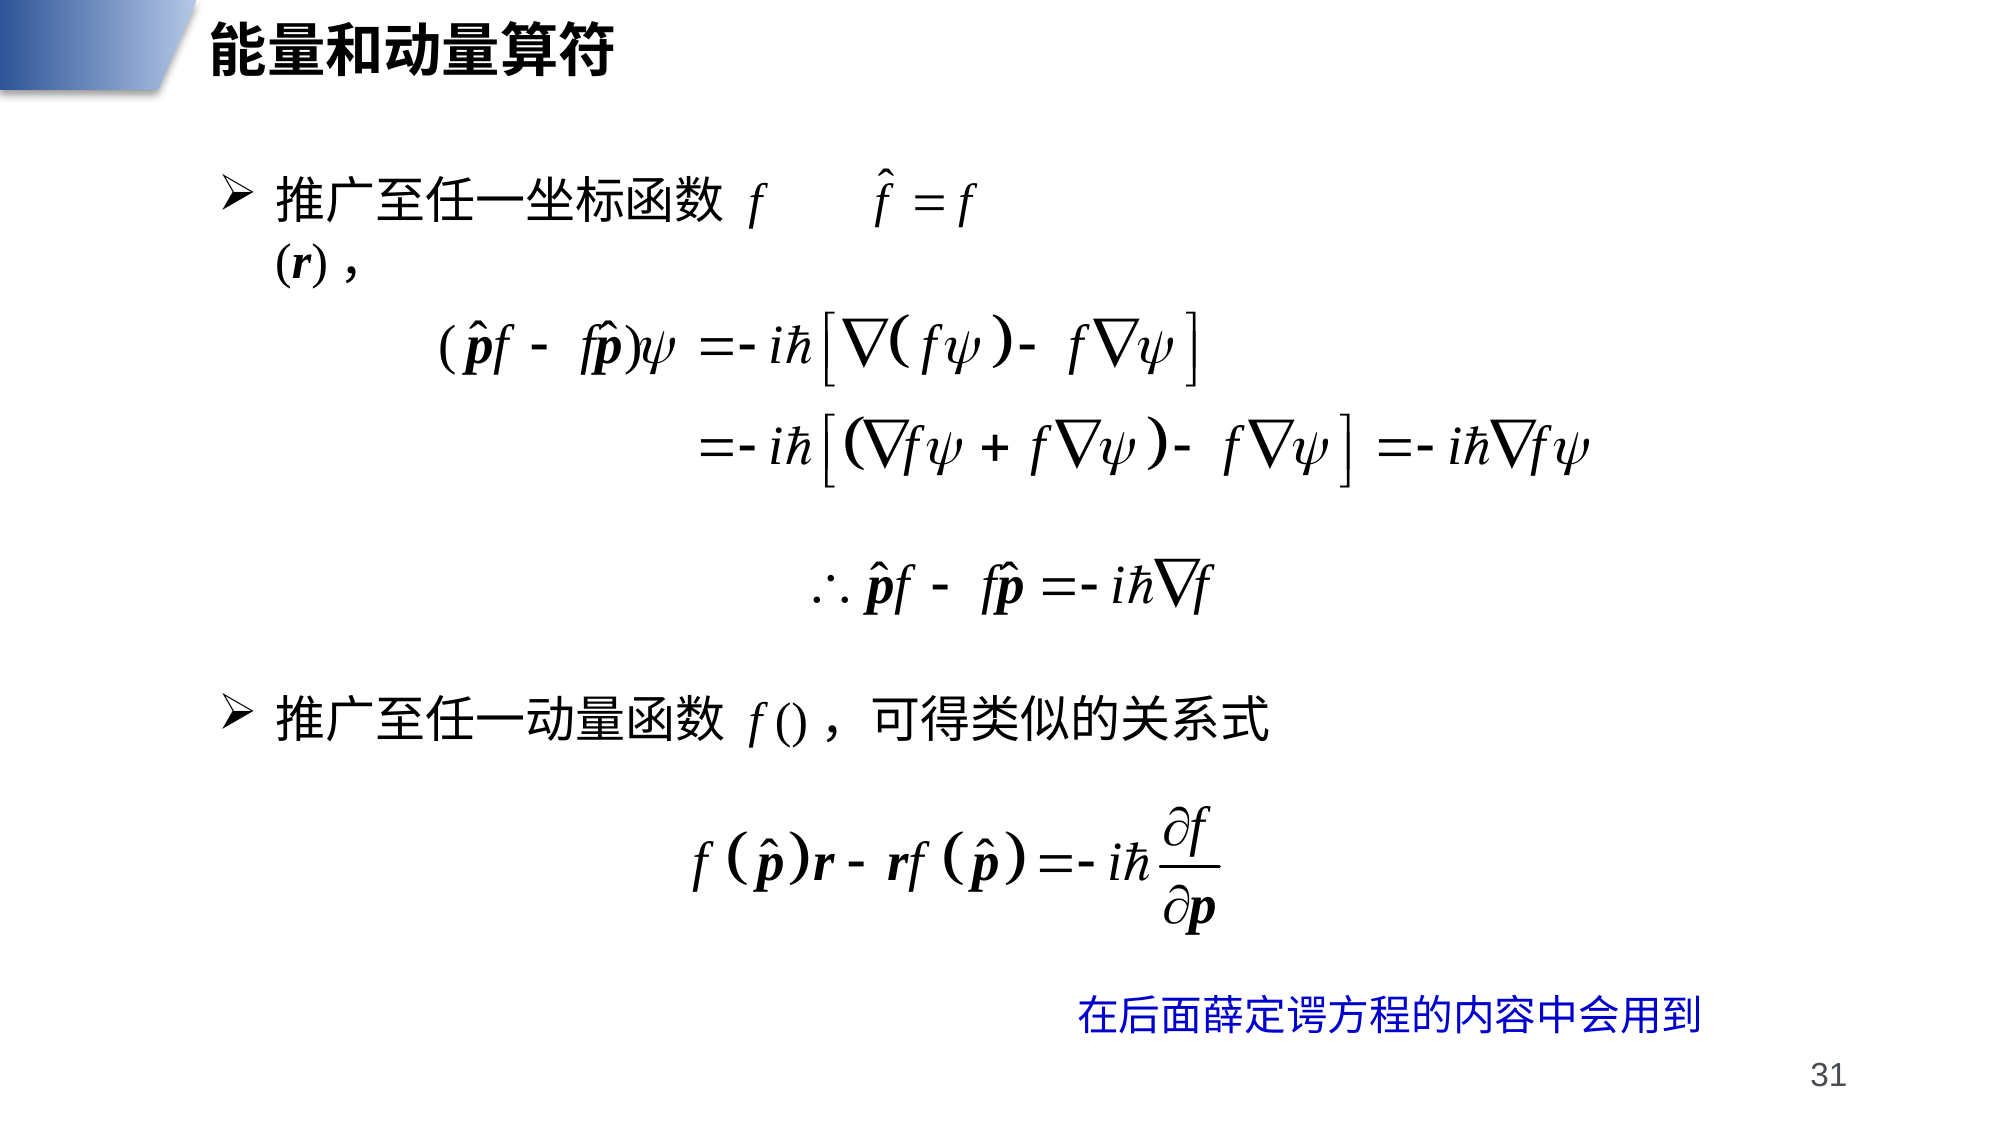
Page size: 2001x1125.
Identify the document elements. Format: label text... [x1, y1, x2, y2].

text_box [431, 298, 1606, 502]
text_box 在后面薛定谔方程的内容中会用到 [1062, 981, 1723, 1047]
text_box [674, 792, 1230, 946]
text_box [857, 160, 993, 238]
slide_number 31 [1412, 1042, 1863, 1103]
text_box 能量和动量算符 [194, 13, 632, 92]
text_box 推广至任一坐标函数 f (r)， [203, 161, 903, 297]
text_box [807, 548, 1230, 627]
